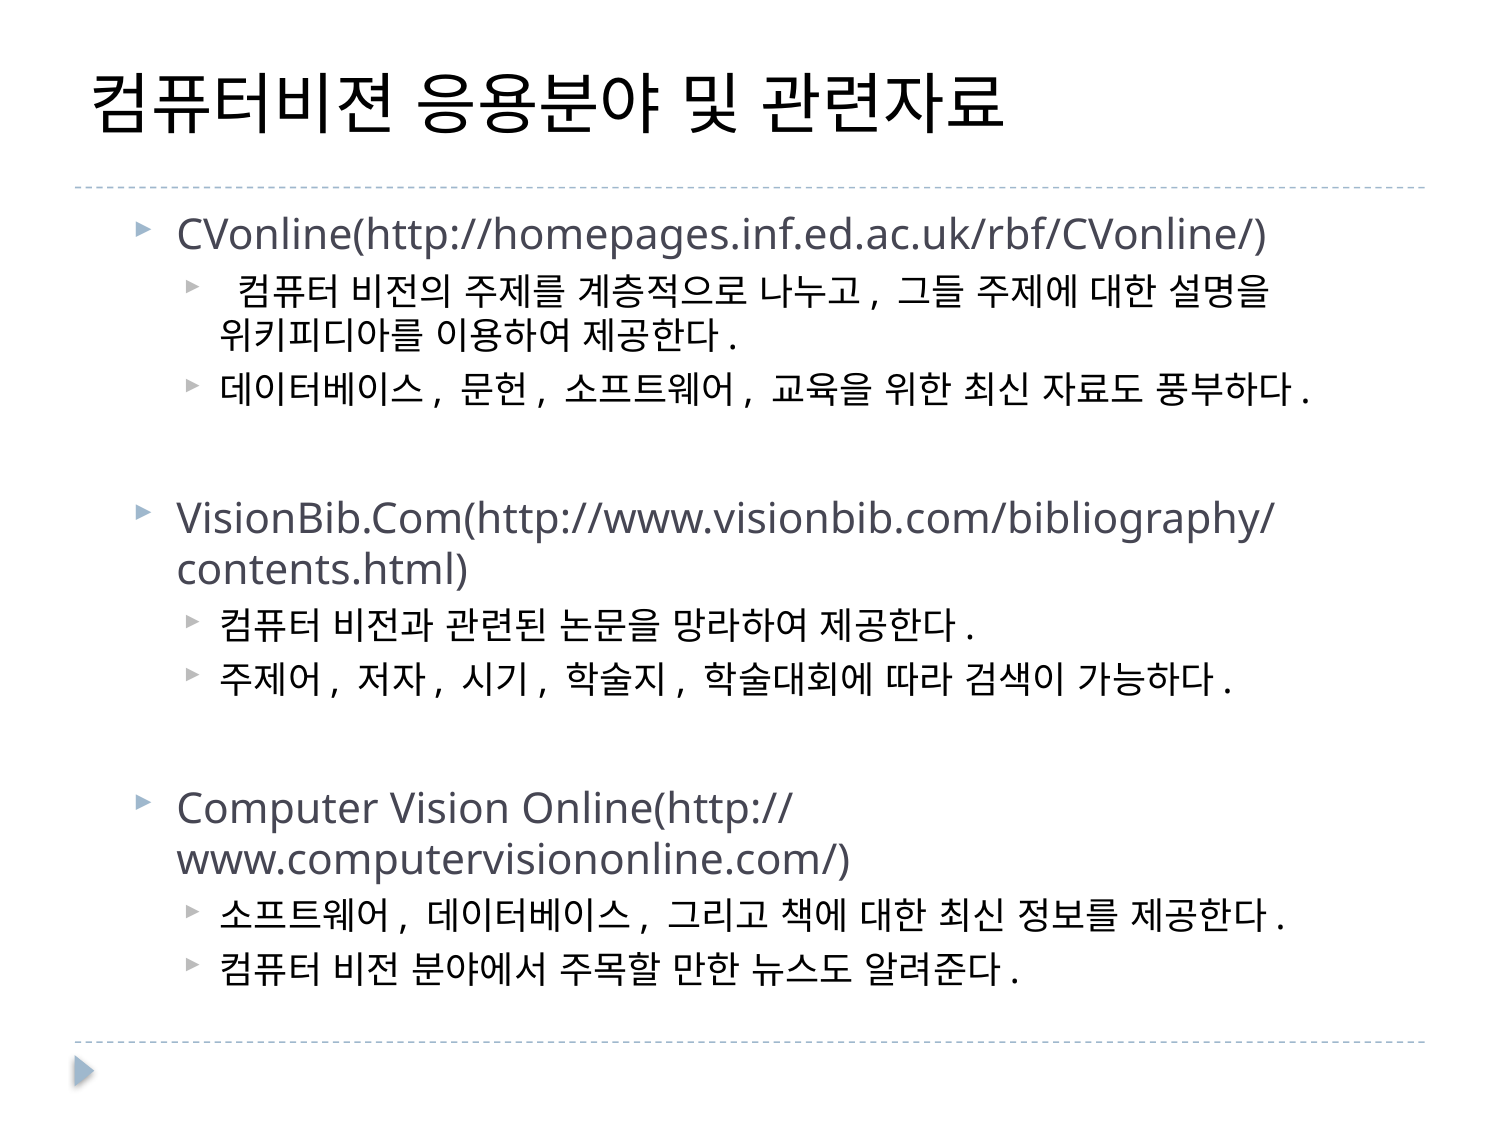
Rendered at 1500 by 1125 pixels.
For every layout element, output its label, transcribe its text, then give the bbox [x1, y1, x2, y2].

list CVonline(http://homepages.inf.ed.ac.uk/rbf/CVonline/) 컴퓨터 비전의 주제를 계층적으로 나누고, 그들 주제에 대한 설명을 위키피디아를 이용하여 제공한다. 데이터베이스, 문헌, 소프트웨어, 교육을 위한 최신 자료도 풍부하다. VisionBib.Com(http://www.visionbib.com/bibliography/contents.html) 컴퓨터 비전과 관련된 논문을 망라하여 제공한다. 주제어, 저자, 시기, 학술지, 학술대회에 따라 검색이 가능하다. Computer Vision Online(http://www.computervisiononline.com/) 소프트웨어, 데이터베이스, 그리고 책에 대한 최신 정보를 제공한다. 컴퓨터 비전 분야에서 주목할 만한 뉴스도 알려준다. [75, 200, 1425, 1010]
title 컴퓨터비젼 응용분야 및 관련자료 [75, 24, 1425, 149]
